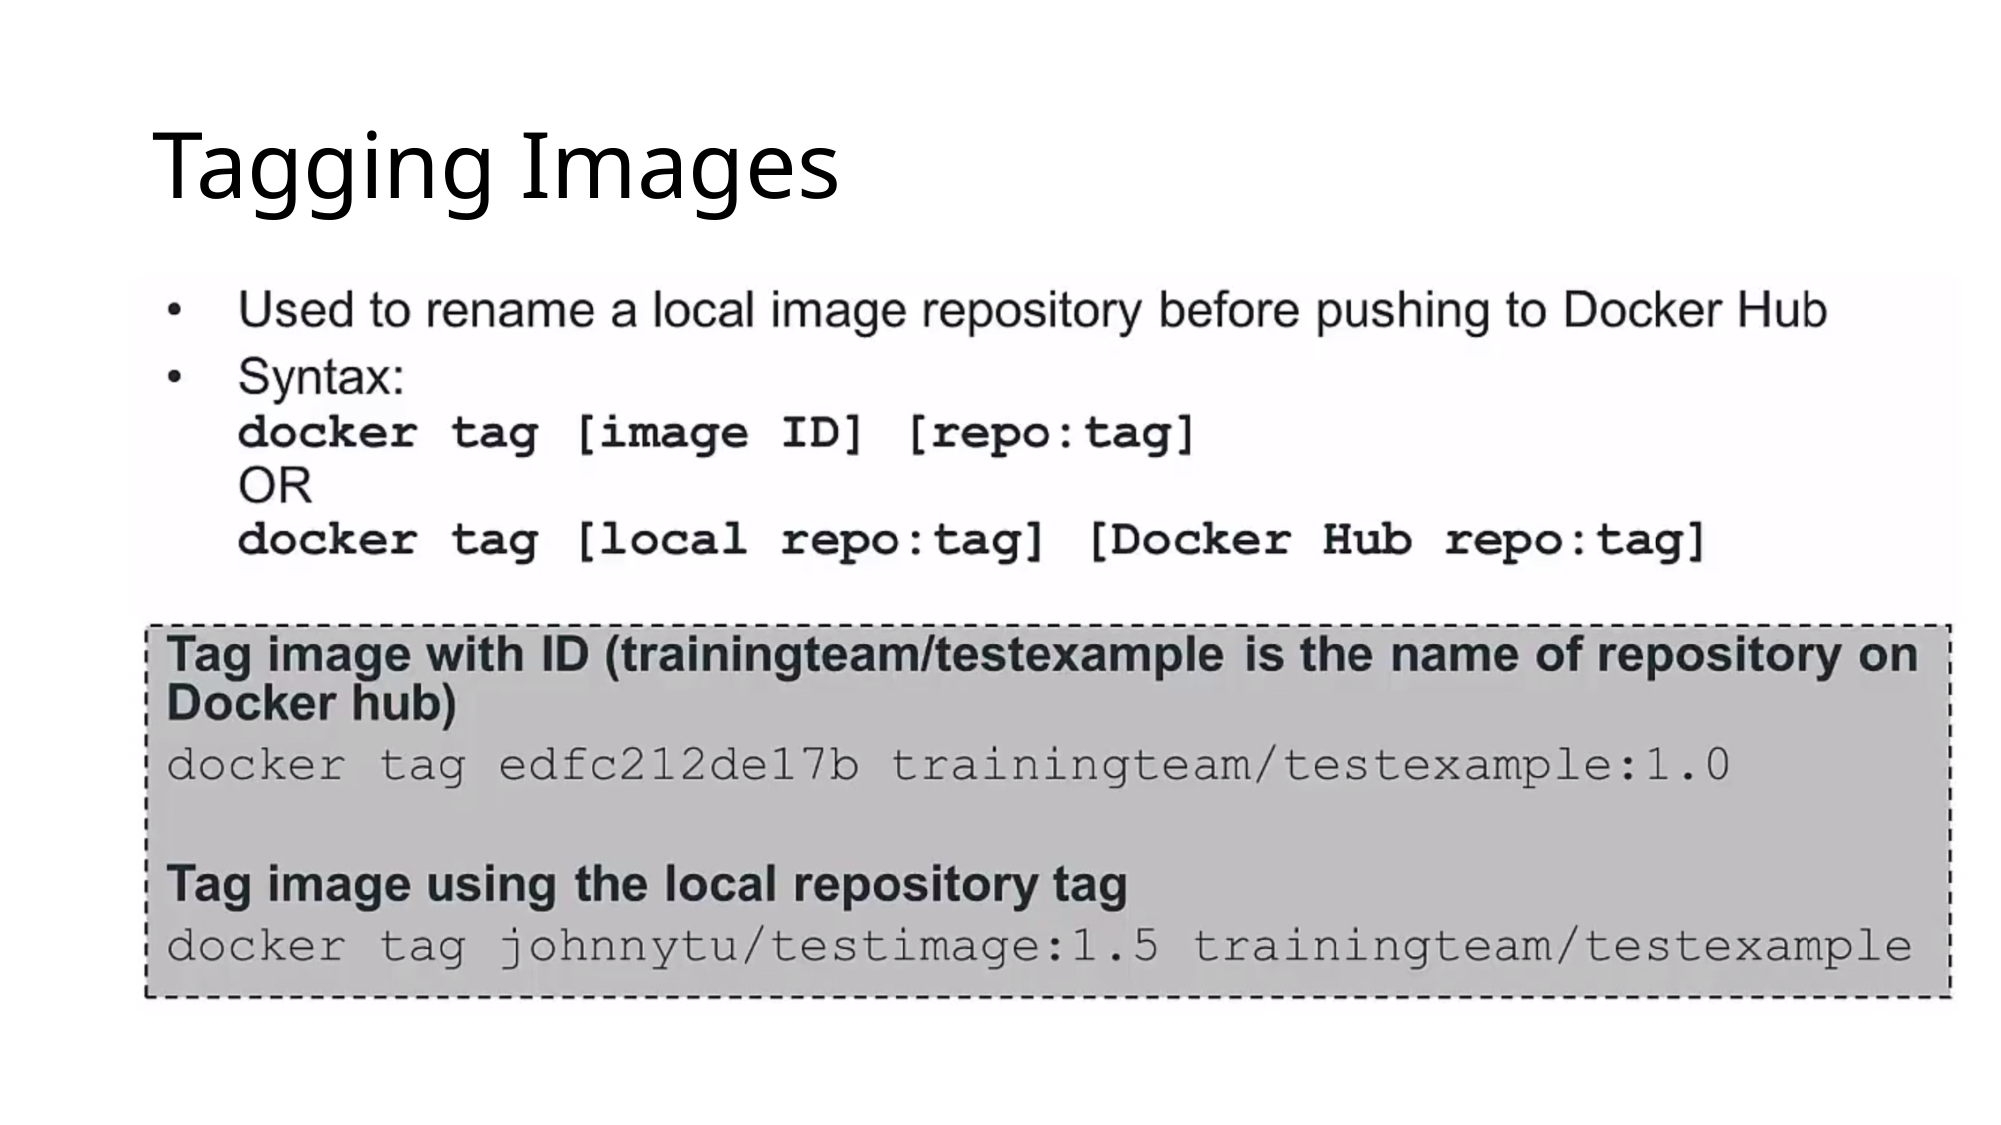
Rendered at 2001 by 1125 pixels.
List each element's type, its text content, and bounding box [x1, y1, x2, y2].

picture [137, 277, 1959, 1011]
title Tagging Images [137, 59, 1863, 277]
